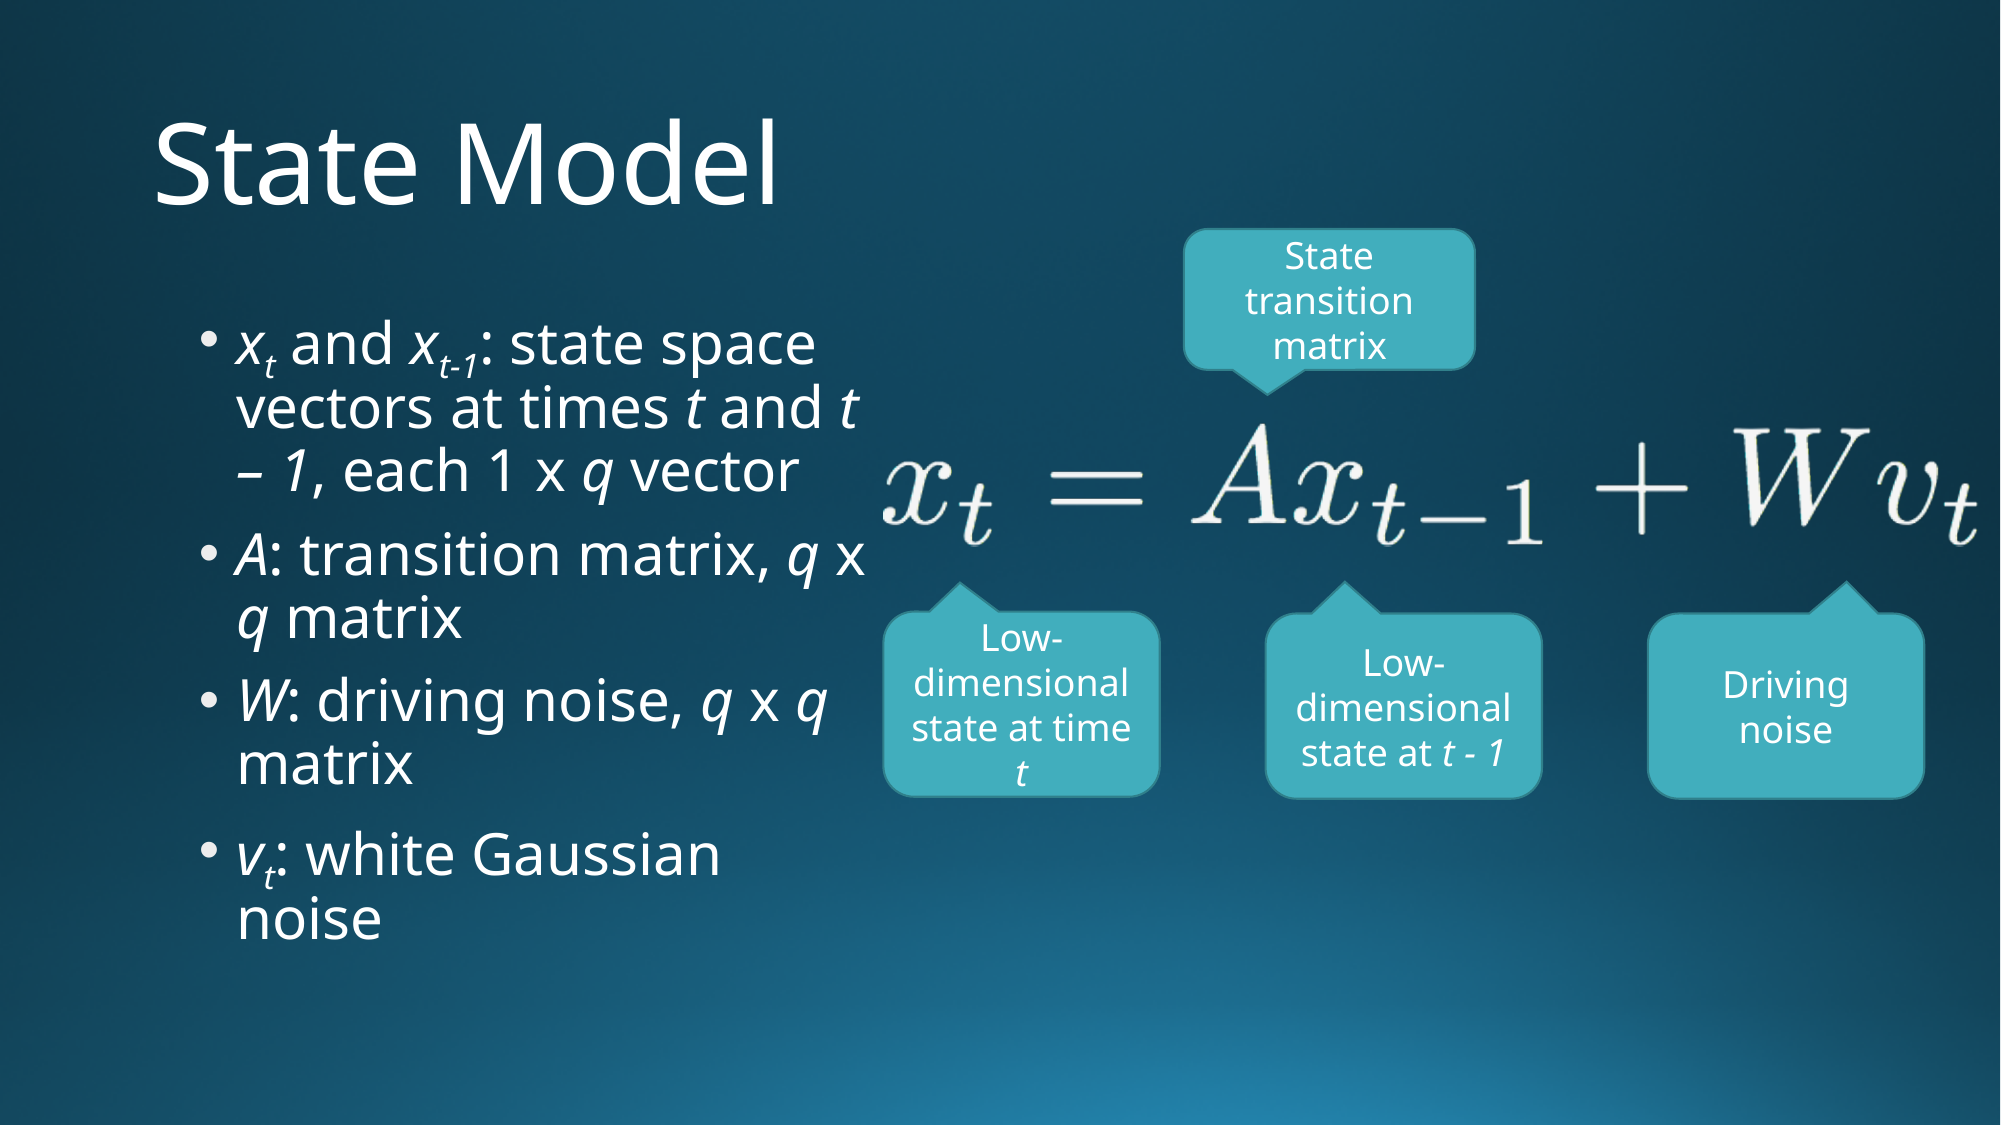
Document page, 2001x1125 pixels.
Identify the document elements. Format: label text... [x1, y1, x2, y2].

text_box Low-dimensional state at time t [882, 581, 1161, 798]
text_box Driving noise [1646, 580, 1926, 800]
title State Model [137, 59, 1863, 278]
text_box State transition matrix [1182, 227, 1477, 397]
list xt and xt-1: state space vectors at times t and t – 1, each 1 x q vector A: transition matrix, q x q matrix W: driving noise, q x q matrix vt: white Gaussian noise [183, 299, 884, 1098]
text_box Low-dimensional state at t - 1 [1264, 580, 1544, 800]
picture [0, 0, 2001, 1125]
